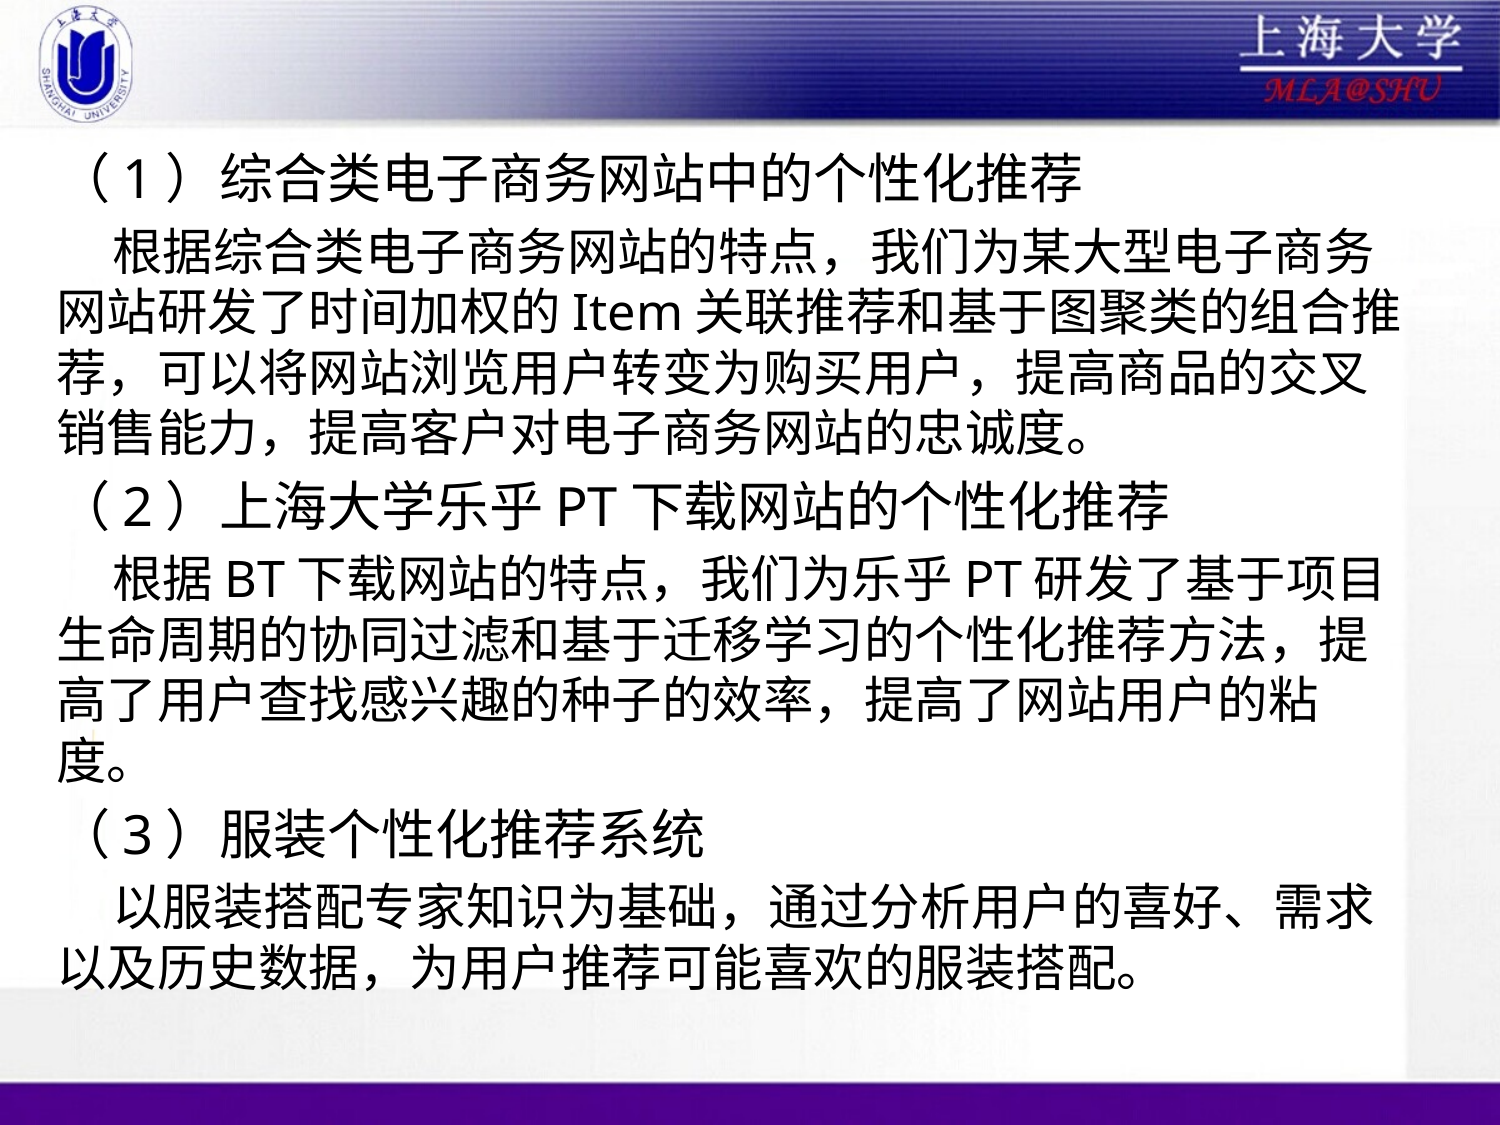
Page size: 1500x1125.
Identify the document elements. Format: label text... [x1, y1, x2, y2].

picture [0, 0, 1500, 1125]
list （1）综合类电子商务网站中的个性化推荐 根据综合类电子商务网站的特点，我们为某大型电子商务网站研发了时间加权的Item关联推荐和基于图聚类的组合推荐，可以将网站浏览用户转变为购买用户，提高商品的交叉销售能力，提高客户对电子商务网站的忠诚度。 （2）上海大学乐乎PT下载网站的个性化推荐 根据BT下载网站的特点，我们为乐乎PT研发了基于项目生命周期的协同过滤和基于迁移学习的个性化推荐方法，提高了用户查找感兴趣的种子的效率，提高了网站用户的粘度。 （3）服装个性化推荐系统 以服装搭配专家知识为基础，通过分析用户的喜好、需求以及历史数据，为用户推荐可能喜欢的服装搭配。 [41, 137, 1425, 1005]
